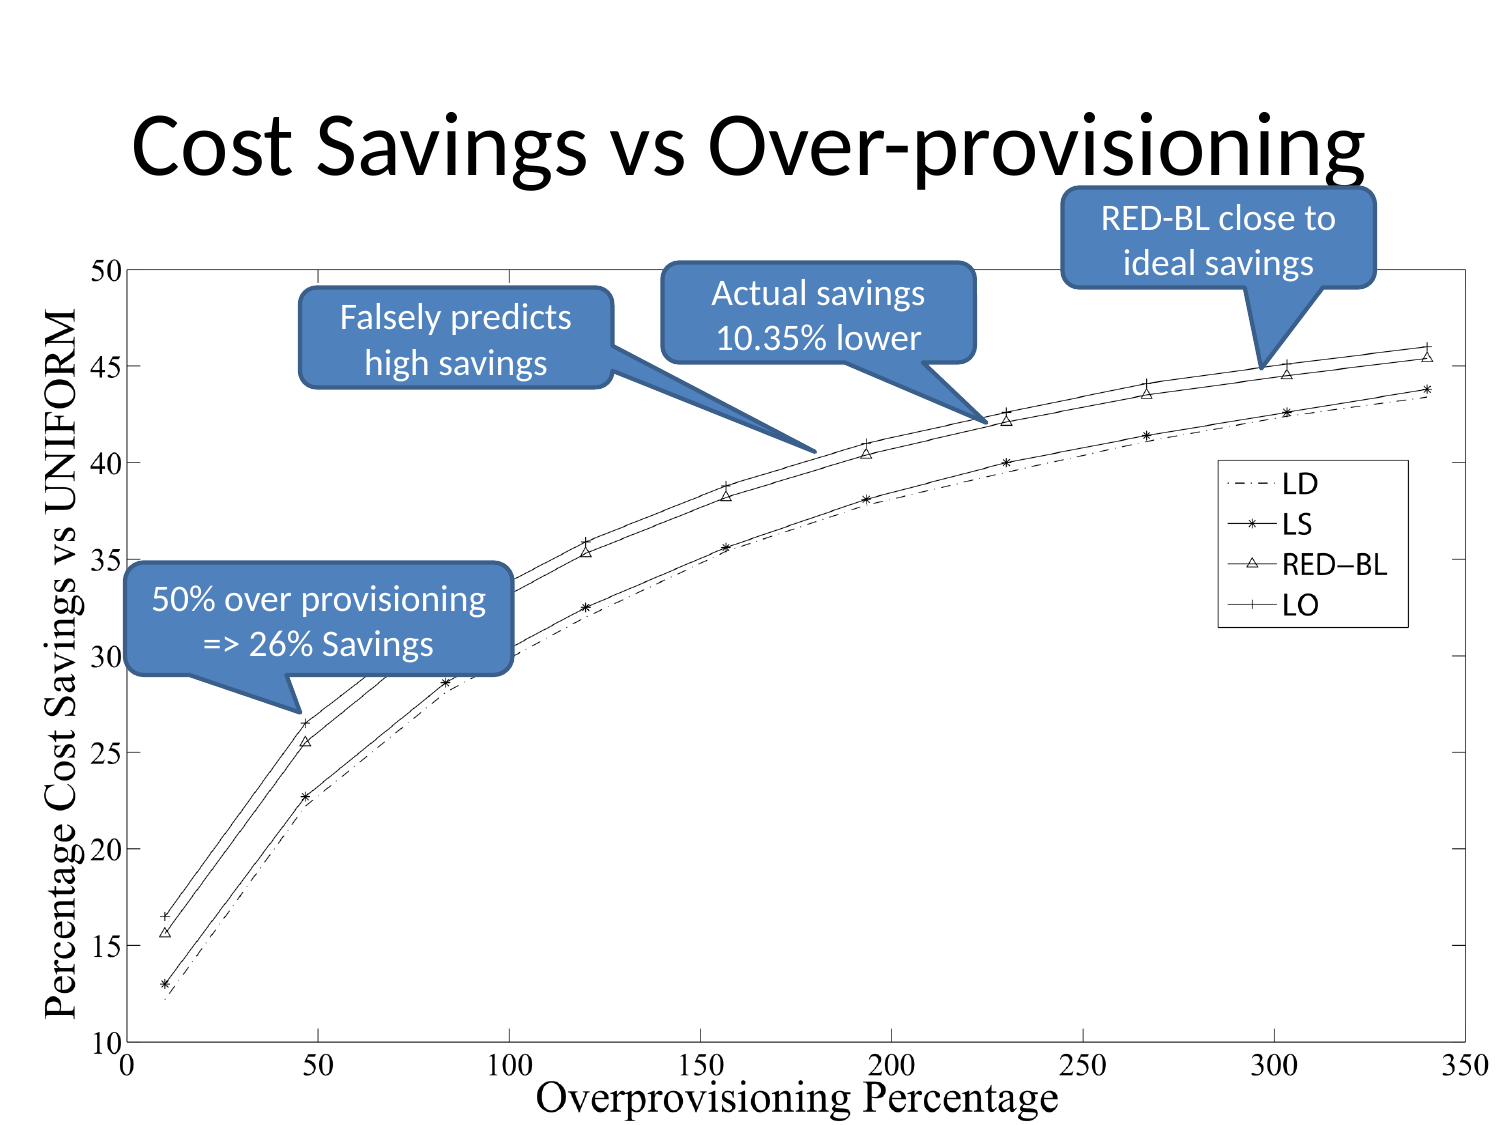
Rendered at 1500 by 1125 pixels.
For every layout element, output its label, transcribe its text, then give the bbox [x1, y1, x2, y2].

picture [37, 254, 1489, 1125]
text_box RED-BL close to ideal savings [1060, 185, 1378, 253]
title Cost Savings vs Over-provisioning [75, 45, 1425, 233]
